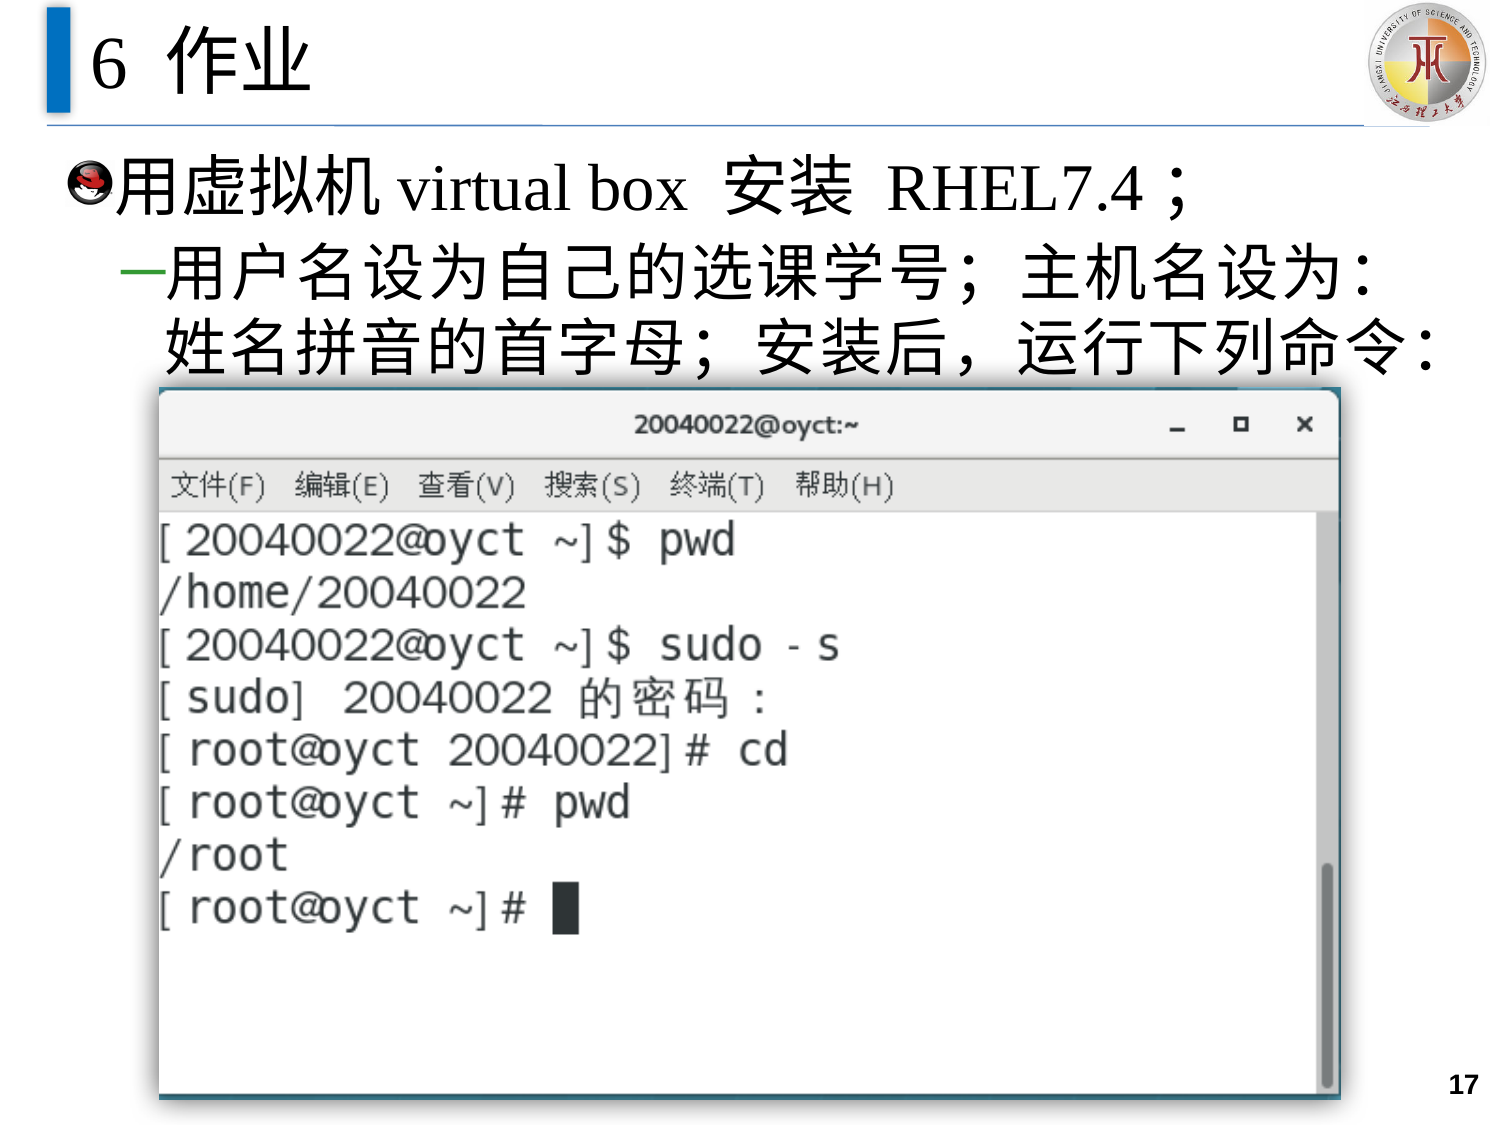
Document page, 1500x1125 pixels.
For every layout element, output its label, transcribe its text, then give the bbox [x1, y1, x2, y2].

picture [1364, 0, 1490, 126]
title 6 作业 [75, 0, 1425, 122]
list 用虚拟机virtual box 安装 RHEL7.4； 用户名设为自己的选课学号；主机名设为：姓名拼音的首字母；安装后，运行下列命令： [50, 135, 1427, 1088]
picture [159, 387, 1341, 1101]
picture [65, 160, 115, 207]
slide_number 17 [1355, 1042, 1495, 1125]
